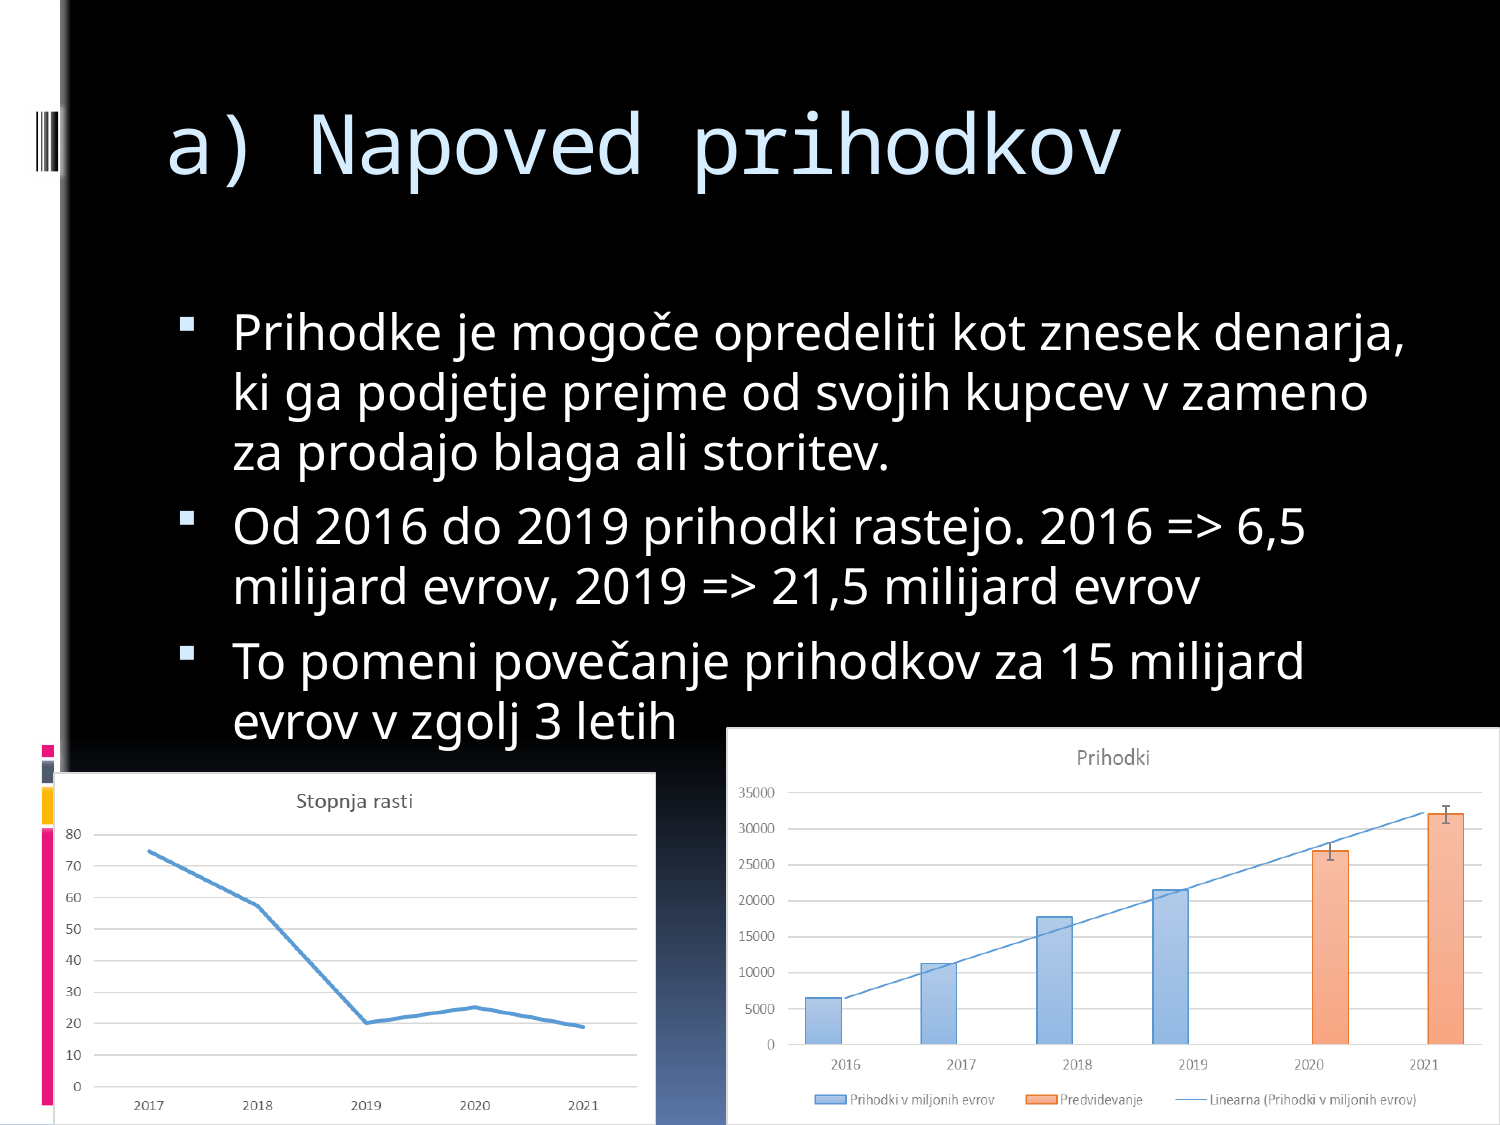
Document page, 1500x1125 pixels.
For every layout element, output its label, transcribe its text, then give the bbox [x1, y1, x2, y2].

list Prihodke je mogoče opredeliti kot znesek denarja, ki ga podjetje prejme od svojih kupcev v zameno za prodajo blaga ali storitev. Od 2016 do 2019 prihodki rastejo. 2016 => 6,5 milijard evrov, 2019 => 21,5 milijard evrov To pomeni povečanje prihodkov za 15 milijard evrov v zgolj 3 letih [150, 292, 1425, 1043]
title a) Napoved prihodkov [150, 83, 1425, 234]
picture [52, 771, 656, 1125]
picture [725, 727, 1500, 1125]
